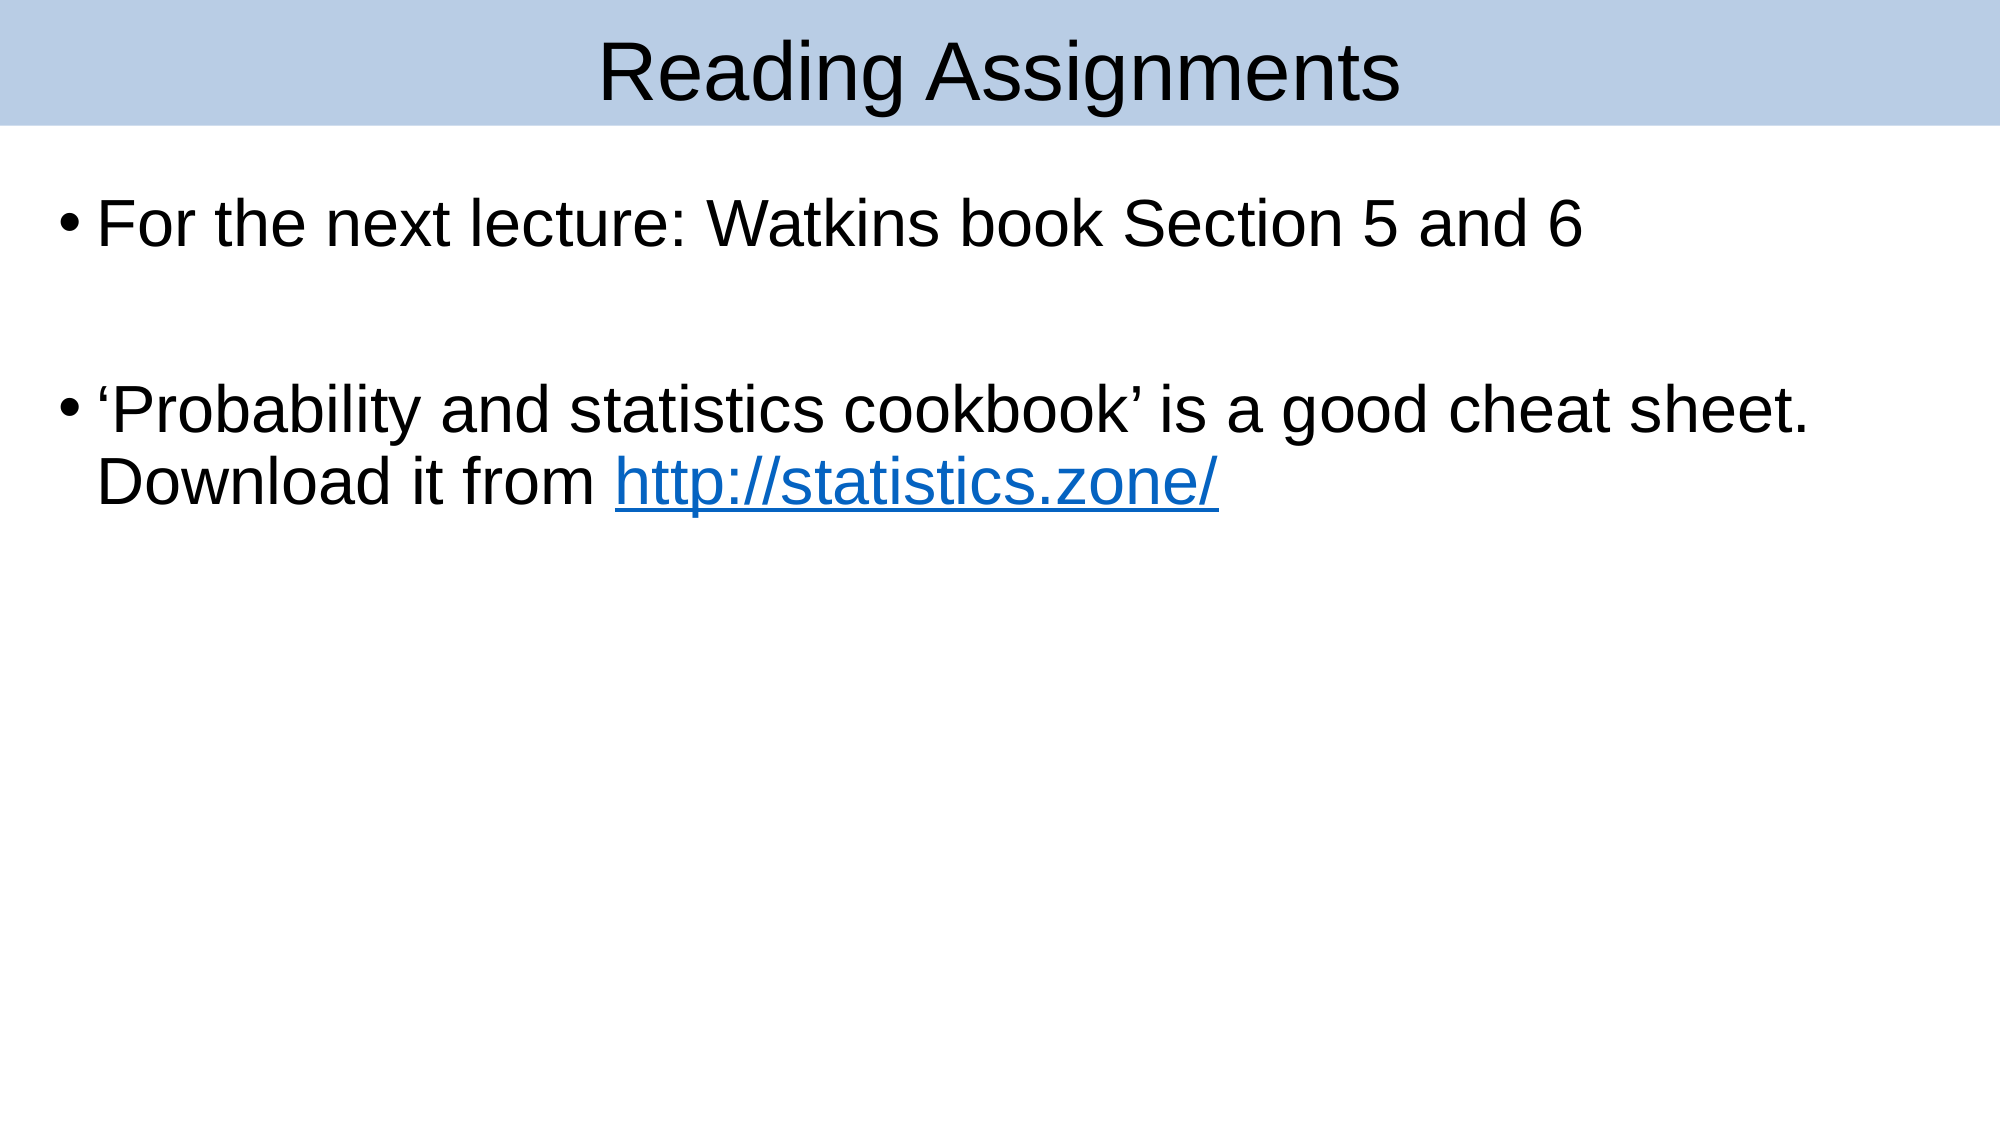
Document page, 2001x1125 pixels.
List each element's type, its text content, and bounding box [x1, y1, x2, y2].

list For the next lecture: Watkins book Section 5 and 6 ‘Probability and statistics cookbook’ is a good cheat sheet. Download it from http://statistics.zone/ [43, 181, 1957, 1014]
title Reading Assignments [0, 0, 2000, 126]
